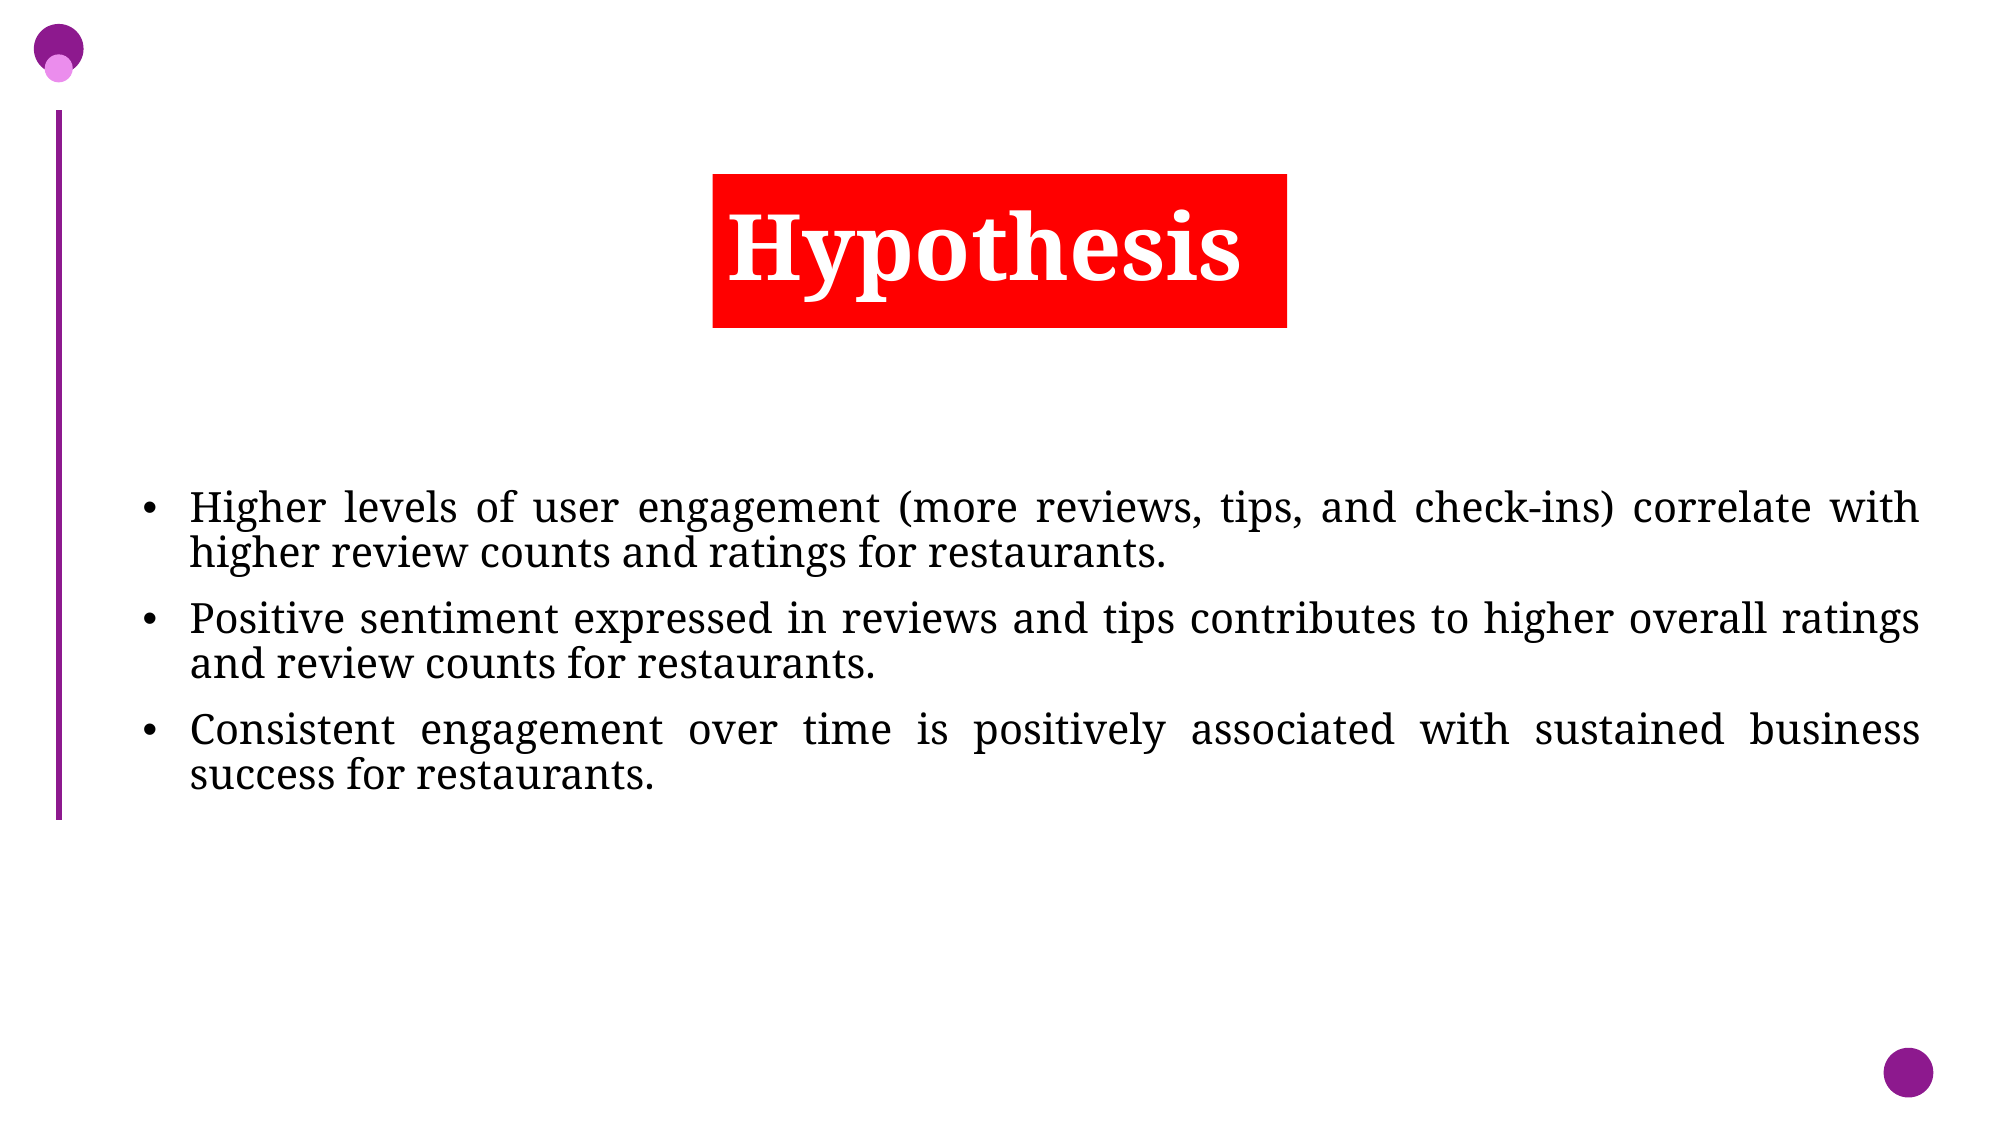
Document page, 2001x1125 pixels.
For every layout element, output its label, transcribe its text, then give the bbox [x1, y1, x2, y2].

title Hypothesis [712, 174, 1288, 328]
list Higher levels of user engagement (more reviews, tips, and check-ins) correlate with higher review counts and ratings for restaurants. Positive sentiment expressed in reviews and tips contributes to higher overall ratings and review counts for restaurants. Consistent engagement over time is positively associated with sustained business success for restaurants. [127, 408, 1937, 809]
